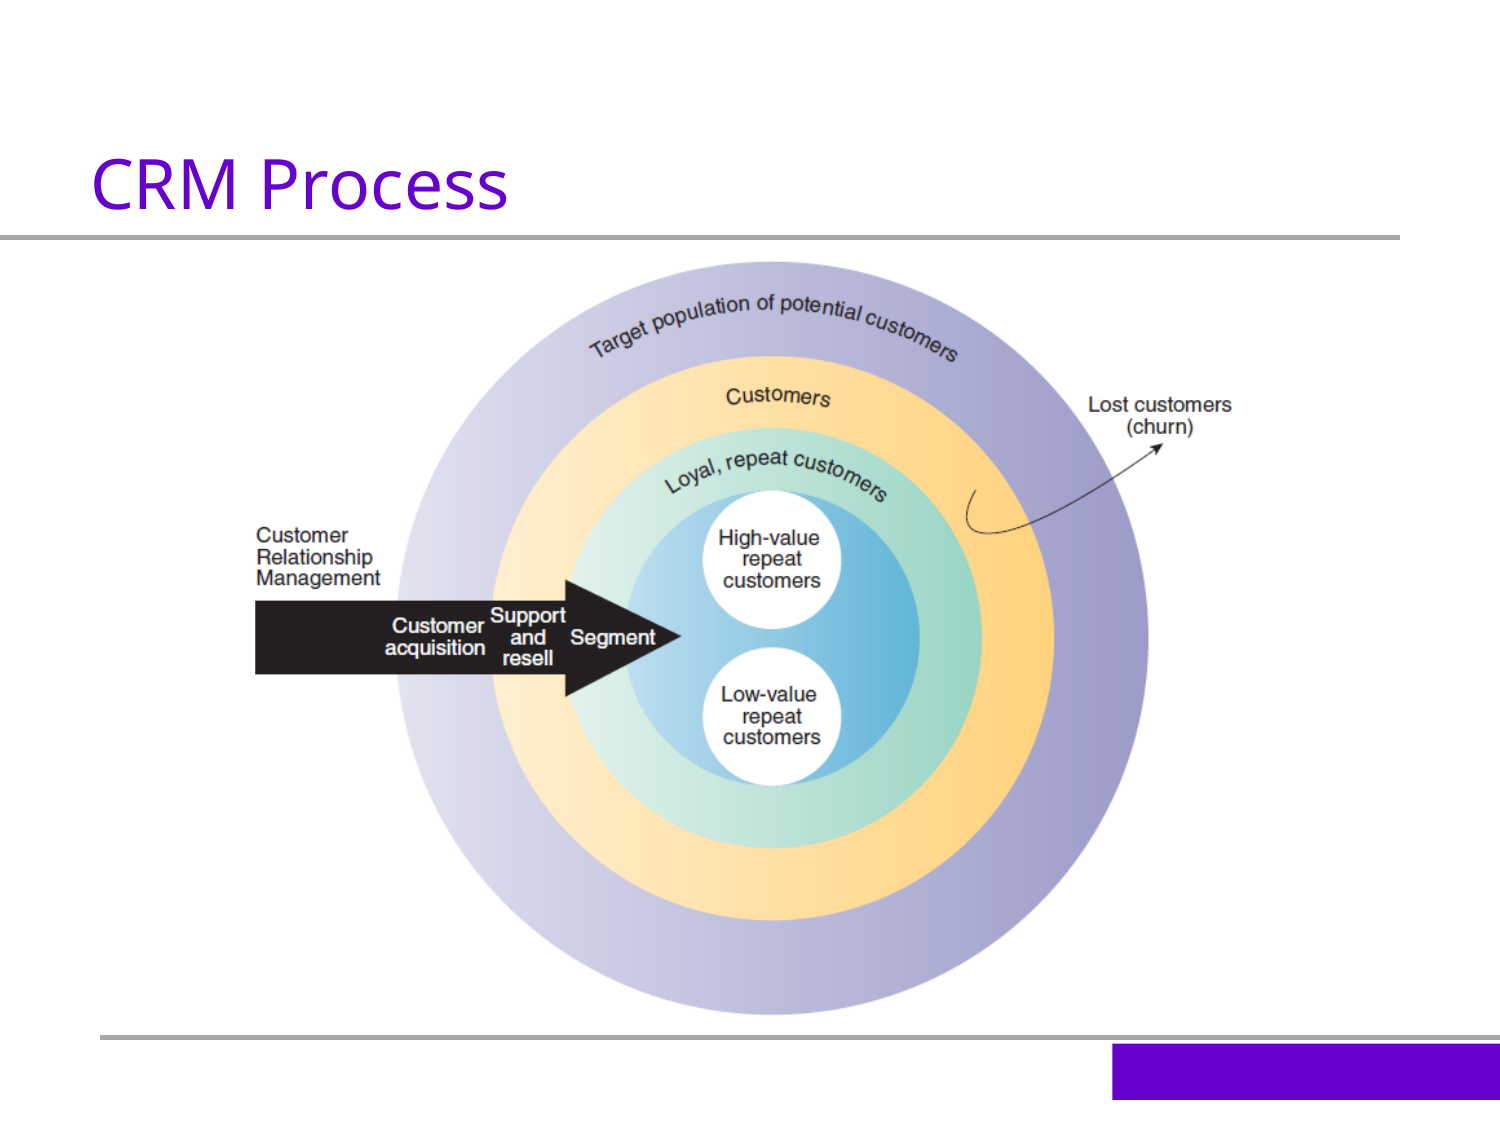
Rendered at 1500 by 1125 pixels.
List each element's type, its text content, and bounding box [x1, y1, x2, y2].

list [244, 249, 1243, 1026]
subtitle CRM Process [75, 12, 1413, 238]
